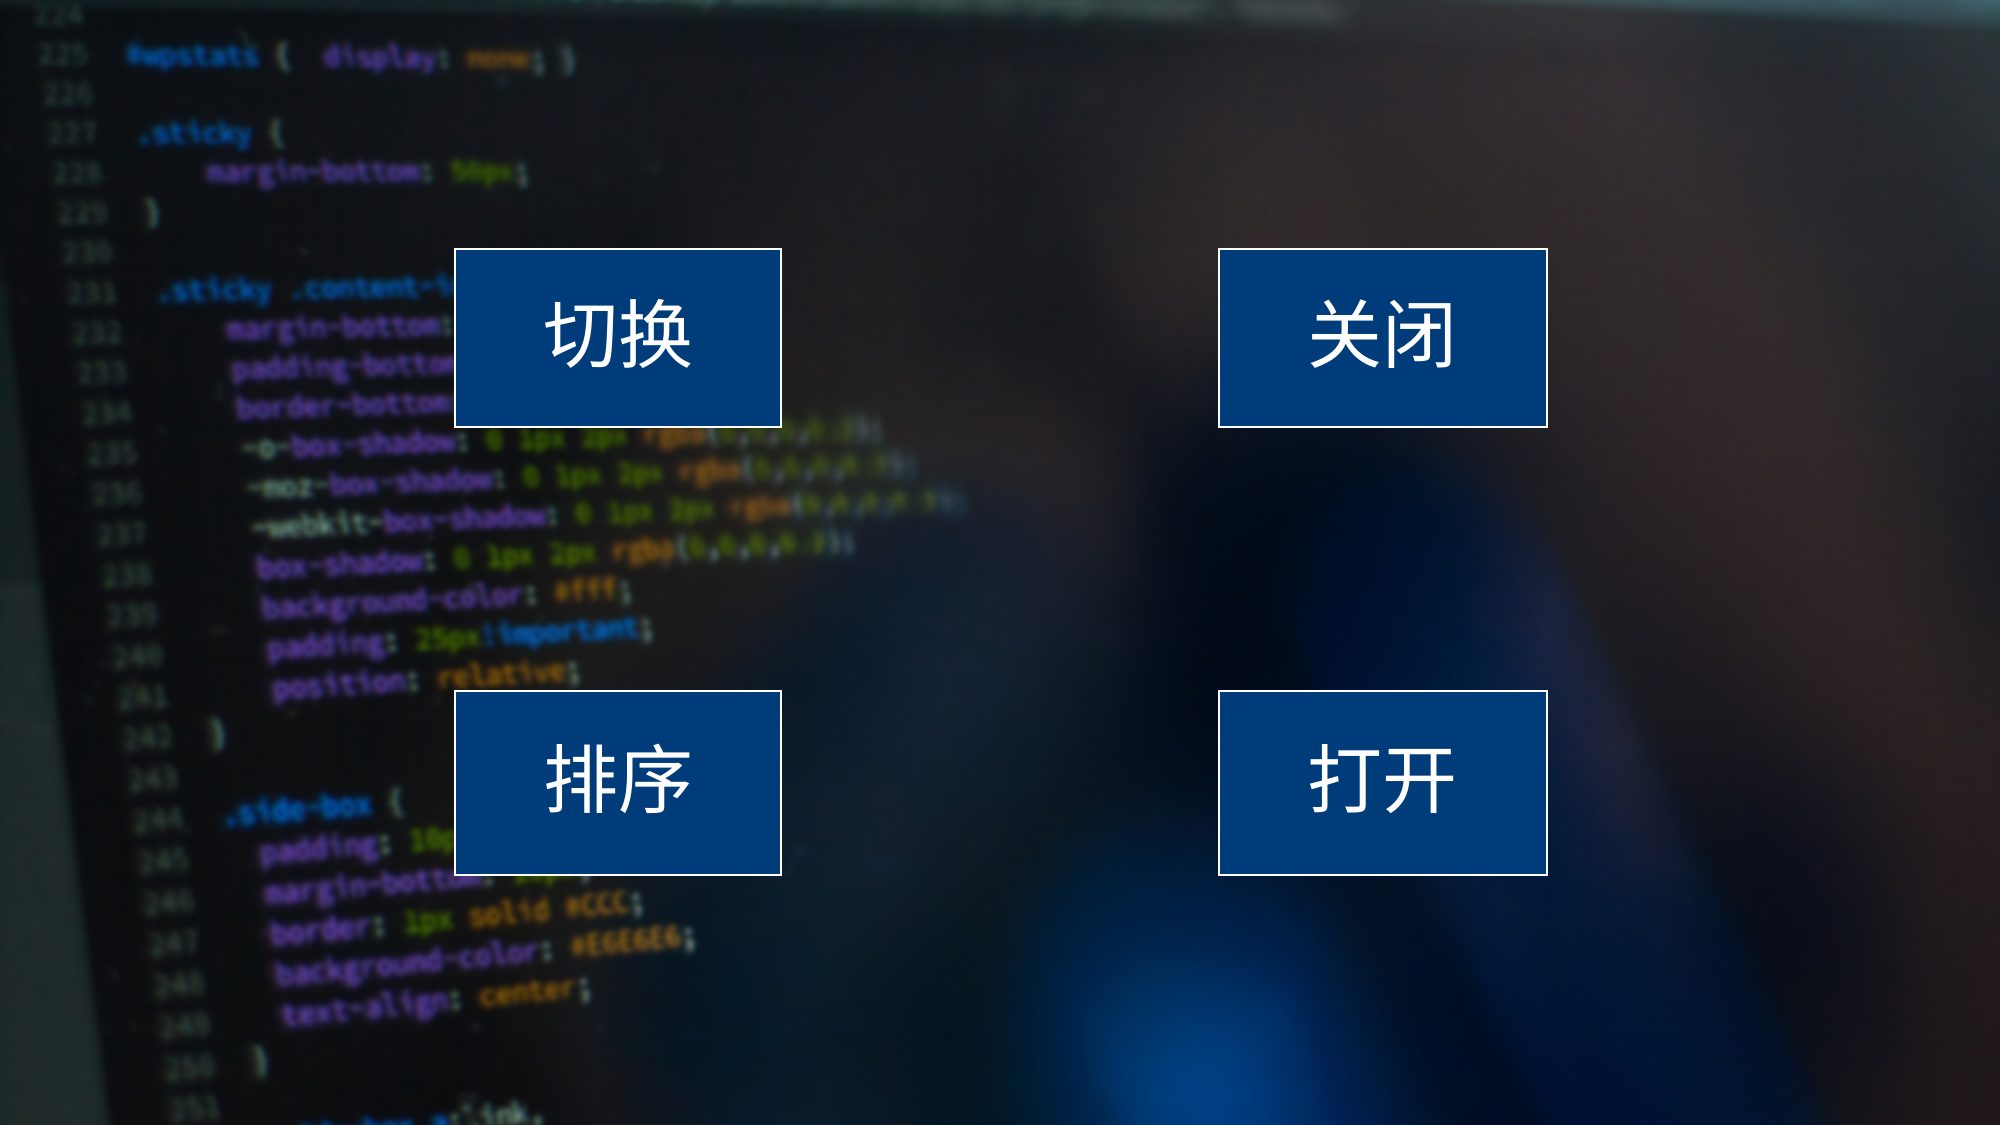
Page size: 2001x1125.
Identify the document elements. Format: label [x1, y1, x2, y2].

text_box [455, 248, 1547, 875]
picture [0, 0, 2000, 1125]
